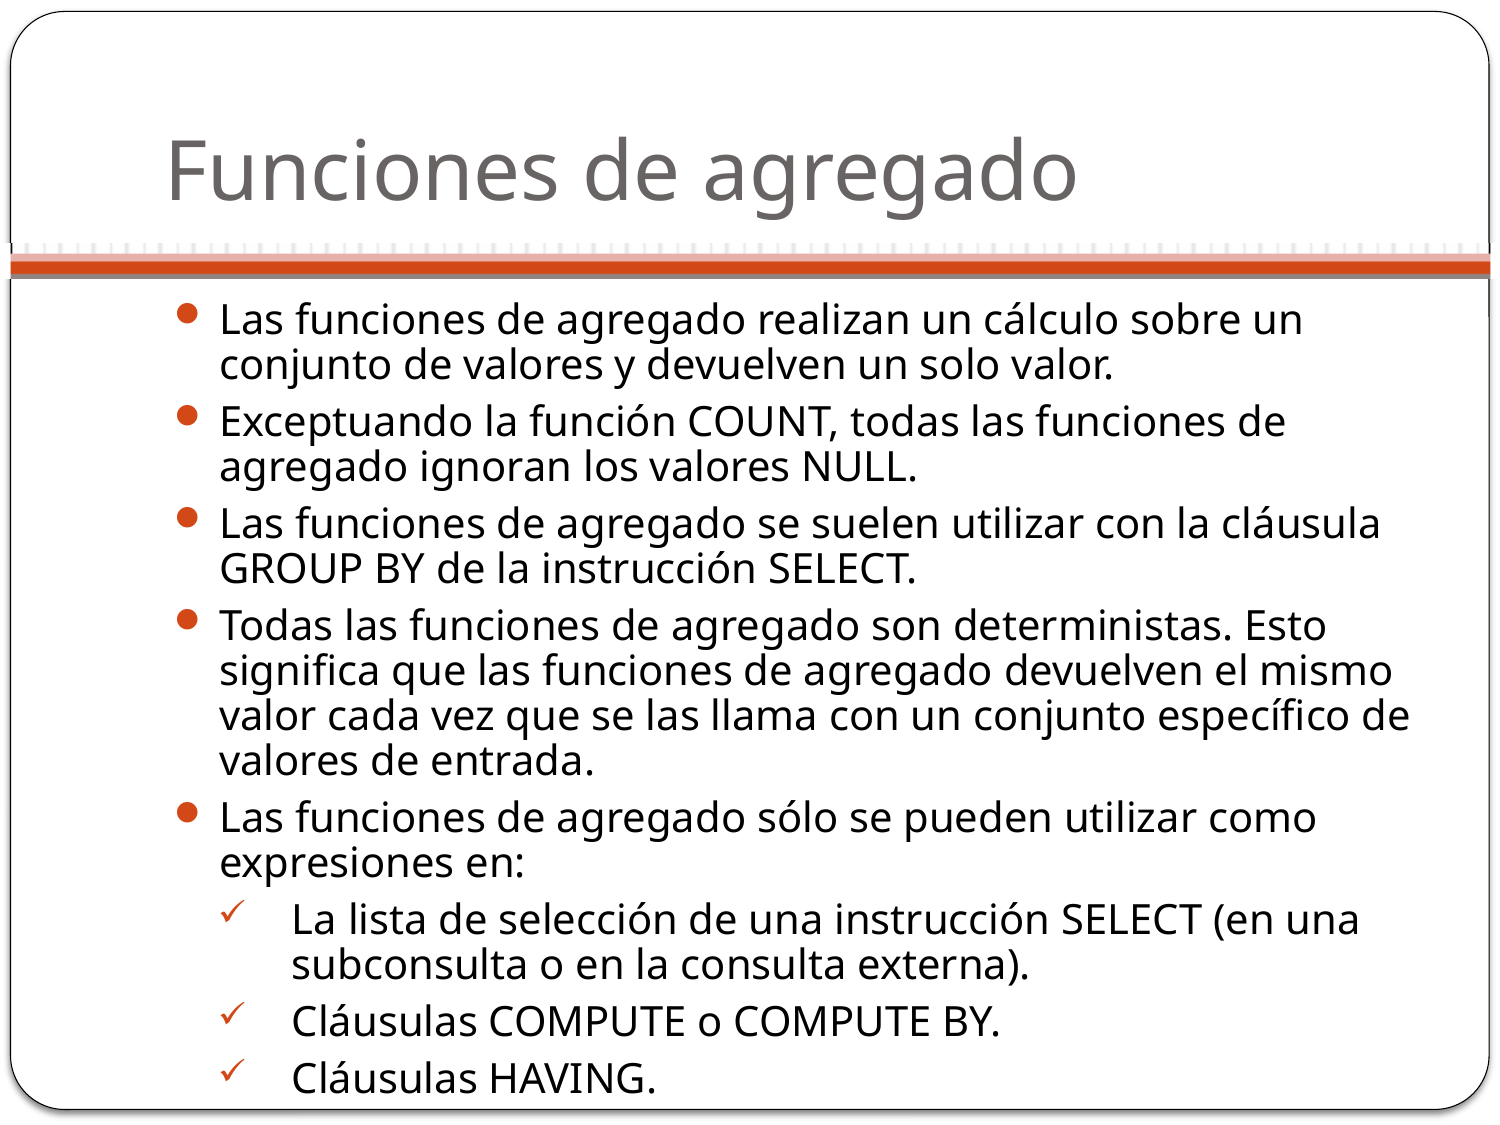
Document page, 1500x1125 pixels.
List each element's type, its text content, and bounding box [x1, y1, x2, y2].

list Las funciones de agregado realizan un cálculo sobre un conjunto de valores y devuelven un solo valor. Exceptuando la función COUNT, todas las funciones de agregado ignoran los valores NULL. Las funciones de agregado se suelen utilizar con la cláusula GROUP BY de la instrucción SELECT. Todas las funciones de agregado son deterministas. Esto significa que las funciones de agregado devuelven el mismo valor cada vez que se las llama con un conjunto específico de valores de entrada. Las funciones de agregado sólo se pueden utilizar como expresiones en: La lista de selección de una instrucción SELECT (en una subconsulta o en la consulta externa). Cláusulas COMPUTE o COMPUTE BY. Cláusulas HAVING. [159, 290, 1435, 1047]
picture [0, 243, 1500, 280]
title Funciones de agregado [150, 45, 1425, 233]
